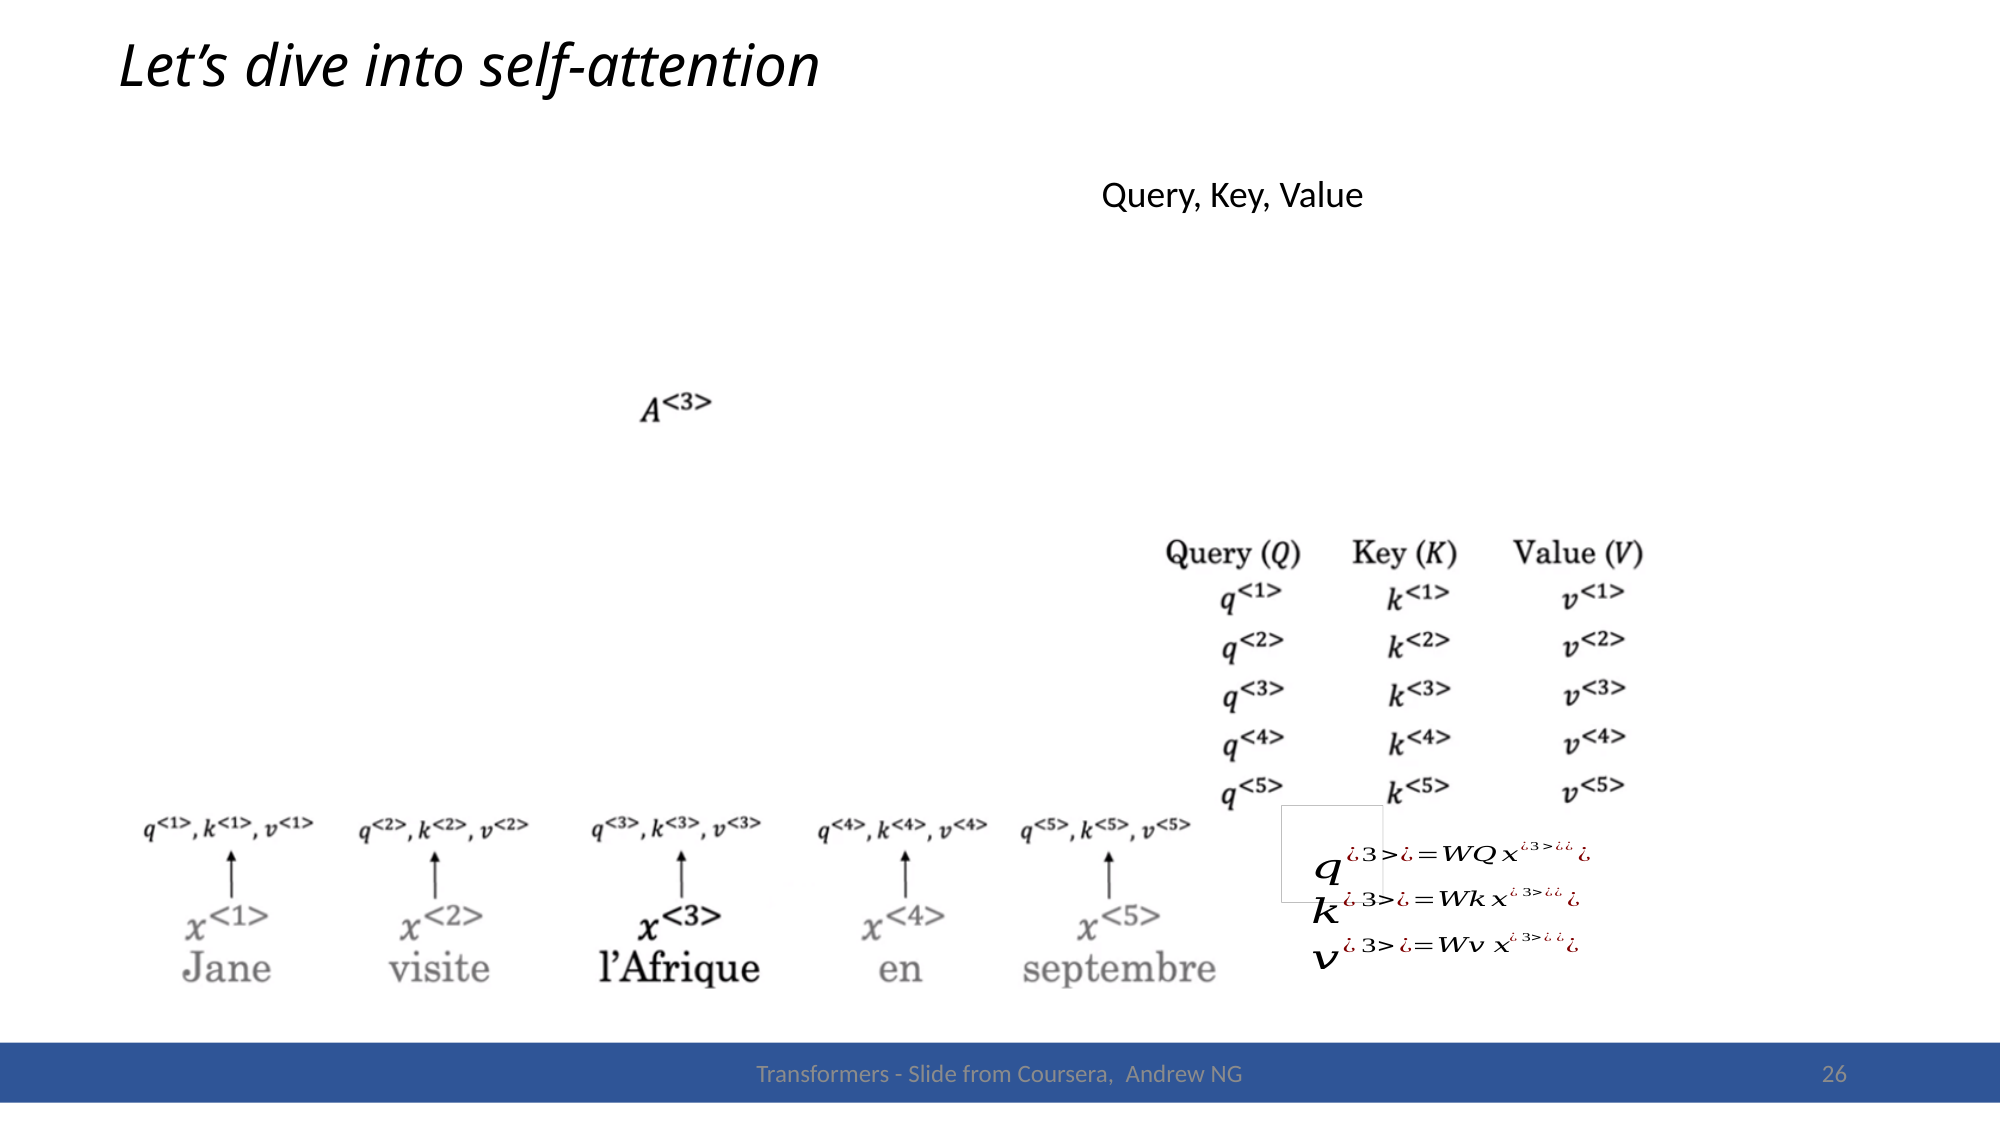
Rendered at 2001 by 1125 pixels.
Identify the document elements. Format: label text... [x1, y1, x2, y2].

text_box Query, Key, Value [1086, 162, 1413, 223]
picture [94, 315, 1697, 1028]
title Let’s dive into self-attention [103, 21, 1829, 114]
footer Transformers - Slide from Coursera, Andrew NG [1863, 1042, 2000, 1103]
slide_number 26 [1412, 1042, 1863, 1103]
footer Transformers - Slide from Coursera, Andrew NG [0, 1042, 1412, 1103]
